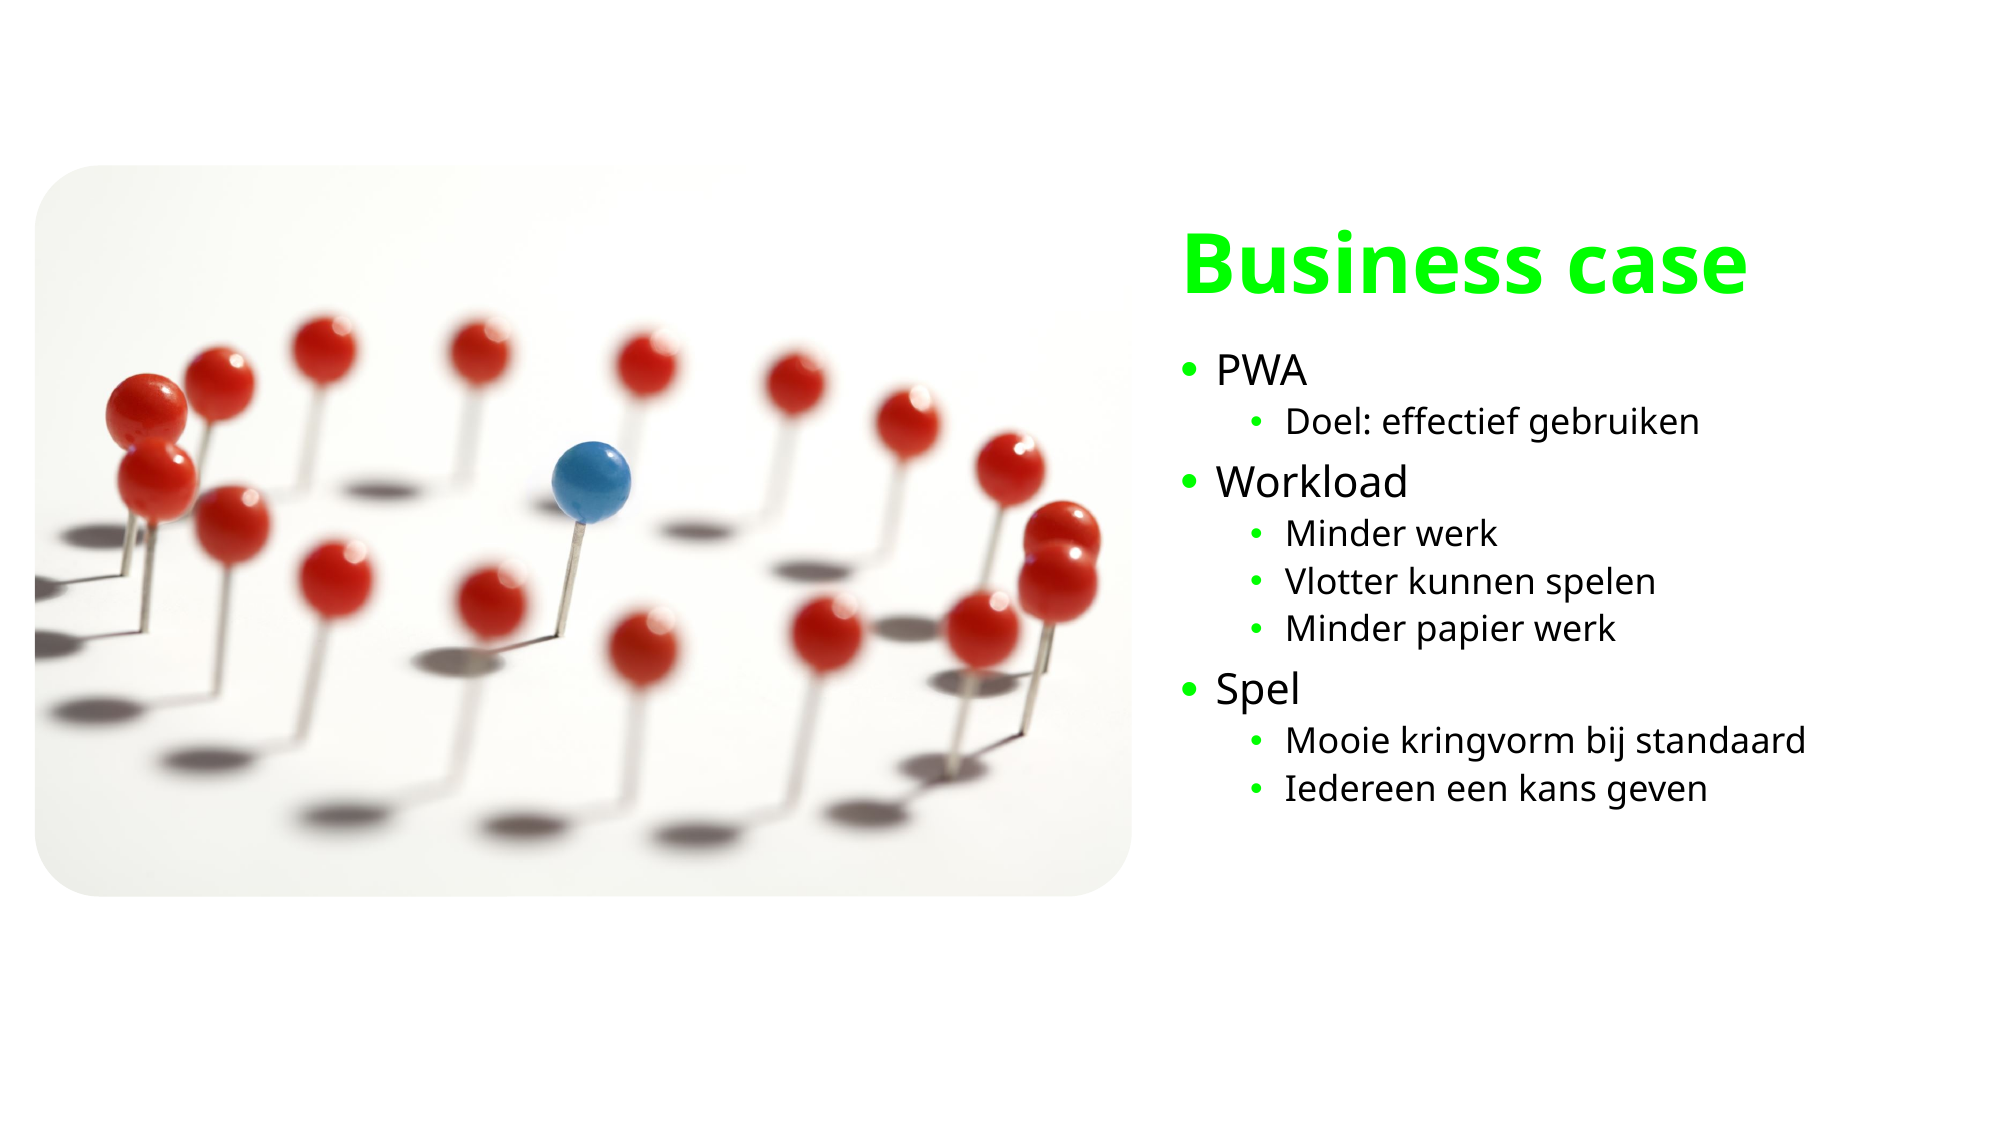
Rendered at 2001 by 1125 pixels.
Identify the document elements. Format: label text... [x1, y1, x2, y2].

list PWA Doel: effectief gebruiken Workload Minder werk Vlotter kunnen spelen Minder papier werk Spel Mooie kringvorm bij standaard Iedereen een kans geven [1165, 340, 1928, 817]
title Business case [1165, 207, 1928, 326]
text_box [34, 165, 1132, 897]
